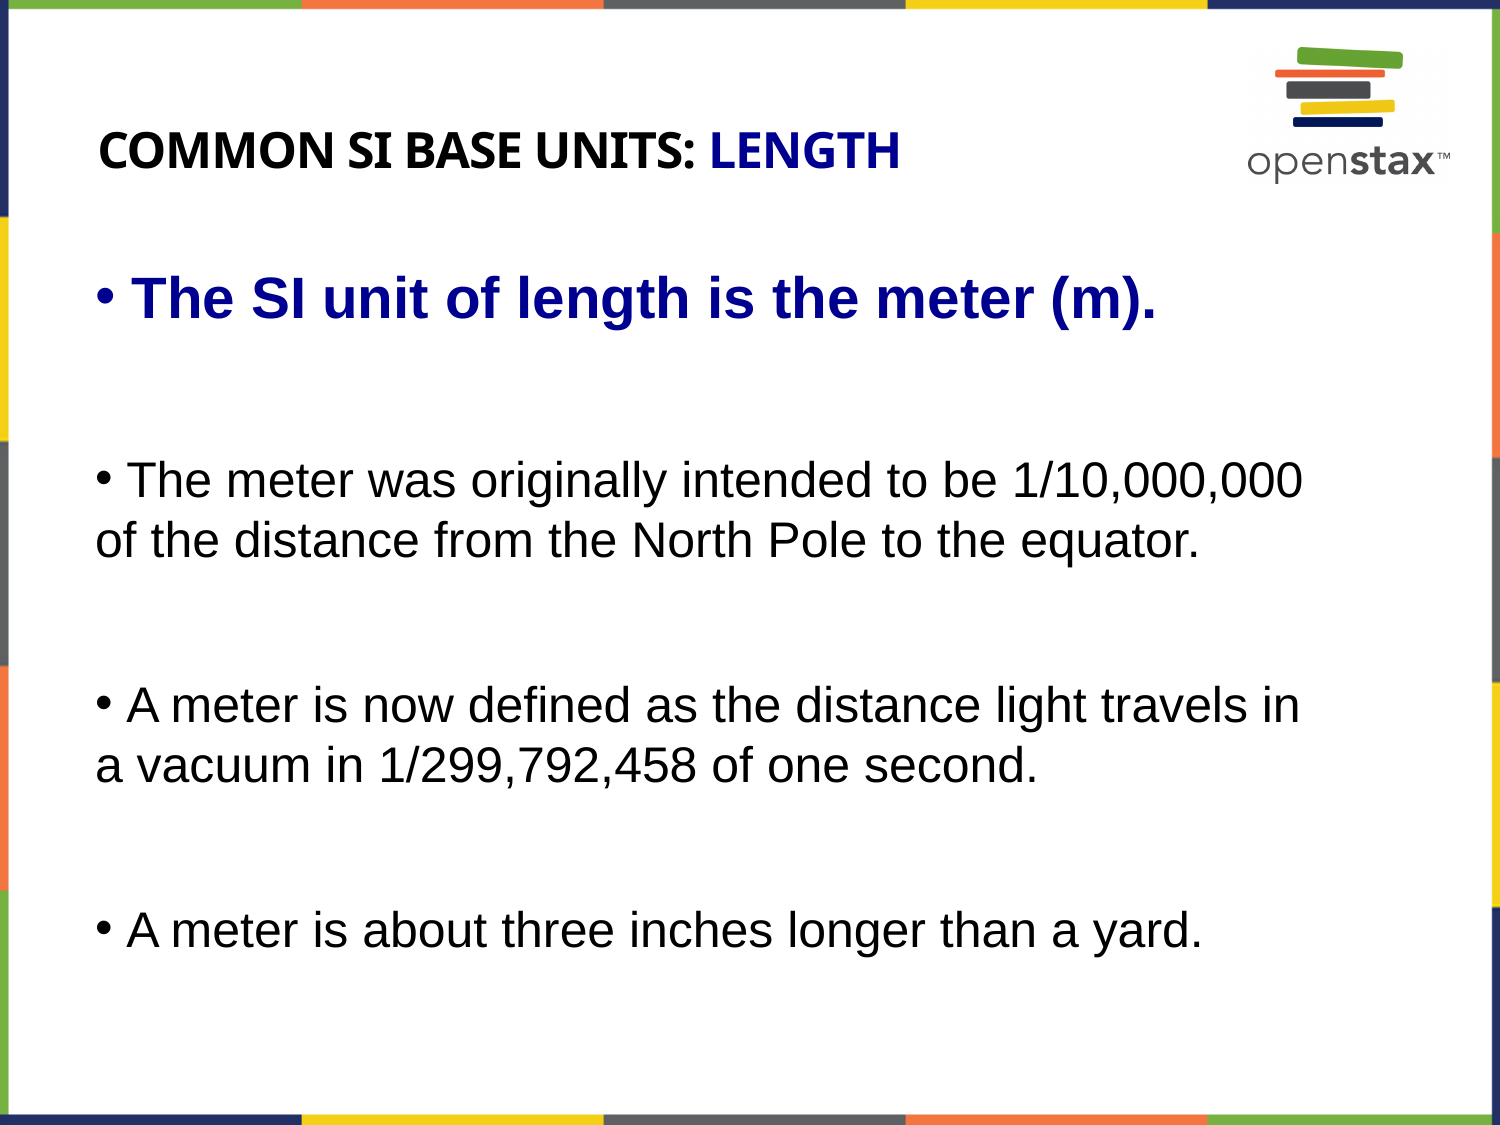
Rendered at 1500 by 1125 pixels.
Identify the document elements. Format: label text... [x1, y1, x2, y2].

title Common SI Base Units: Length [82, 0, 1033, 187]
picture [0, 0, 1500, 1125]
list The SI unit of length is the meter (m). The meter was originally intended to be 1/10,000,000 of the distance from the North Pole to the equator. A meter is now defined as the distance light travels in a vacuum in 1/299,792,458 of one second. A meter is about three inches longer than a yard. [79, 253, 1330, 1059]
